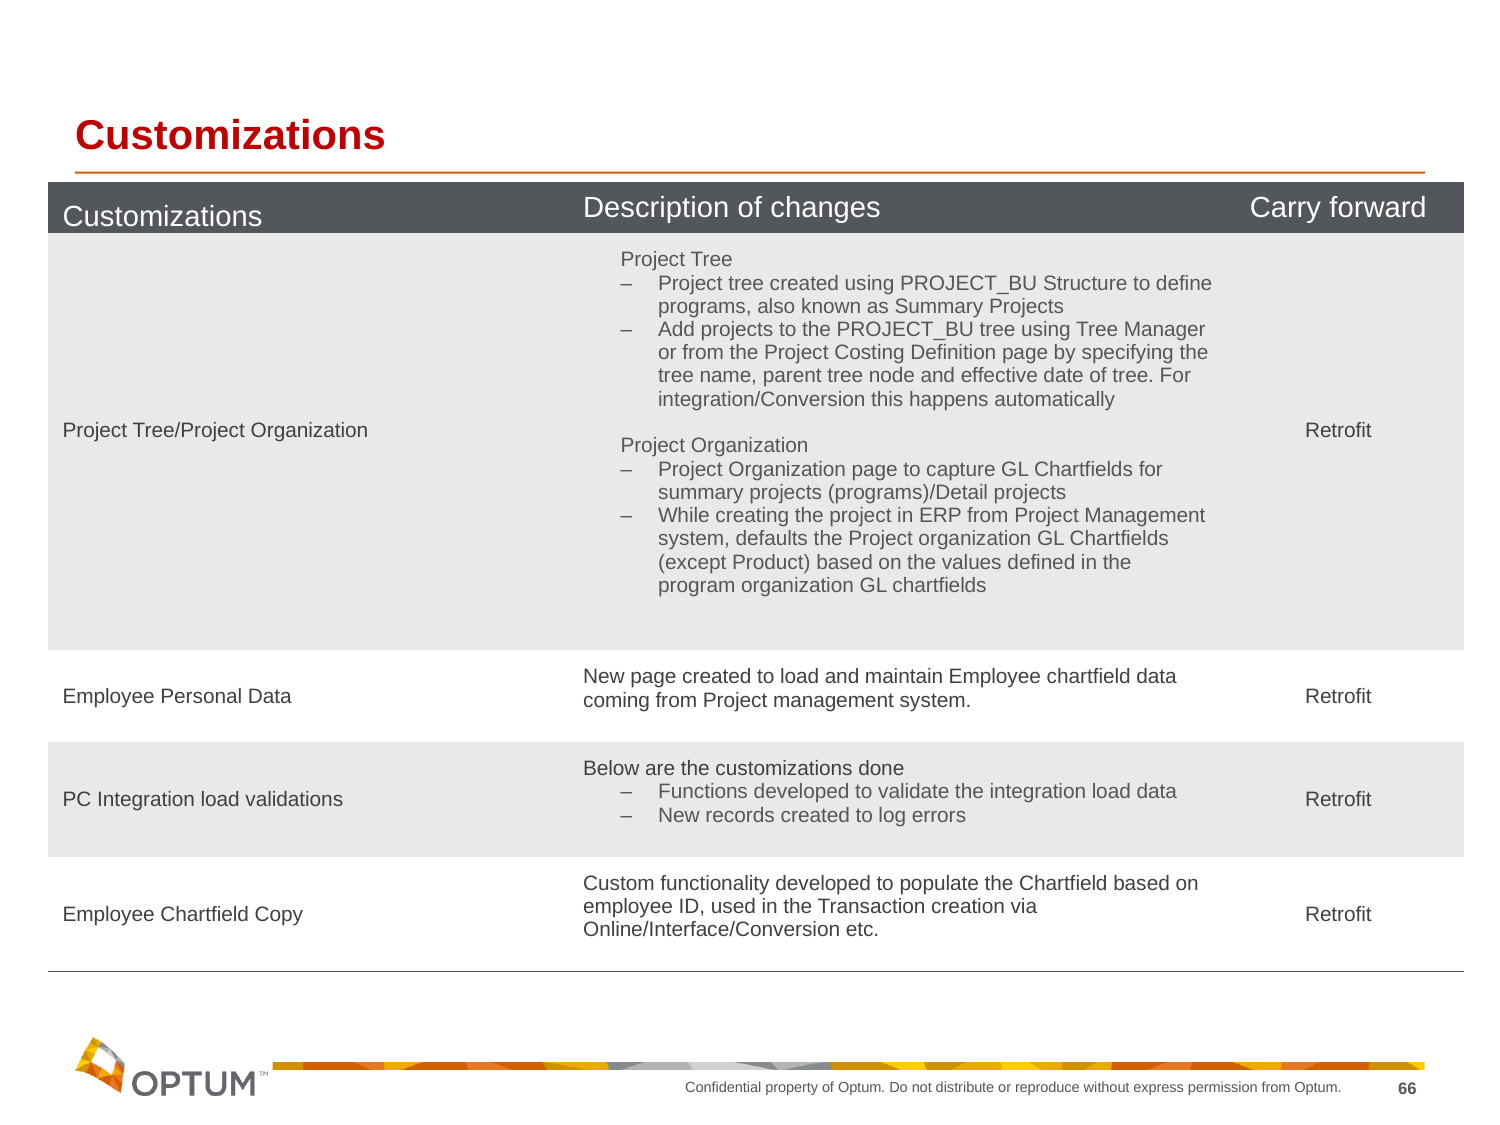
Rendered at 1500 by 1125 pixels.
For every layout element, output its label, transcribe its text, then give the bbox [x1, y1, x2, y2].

table_cell Retrofit [1213, 857, 1464, 971]
table_cell Retrofit [1213, 233, 1464, 650]
table_cell Below are the customizations done Functions developed to validate the integration load data New records created to log errors [568, 742, 1213, 857]
table_cell Retrofit [1213, 742, 1464, 857]
table_cell Employee Chartfield Copy [48, 857, 568, 971]
table_header Carry forward [1213, 183, 1464, 233]
table_cell PC Integration load validations [48, 742, 568, 857]
table_cell Project Tree Project tree created using PROJECT_BU Structure to define programs, also known as Summary Projects Add projects to the PROJECT_BU tree using Tree Manager or from the Project Costing Definition page by specifying the tree name, parent tree node and effective date of tree. For integration/Conversion this happens automatically Project Organization Project Organization page to capture GL Chartfields for summary projects (programs)/Detail projects While creating the project in ERP from Project Management system, defaults the Project organization GL Chartfields (except Product) based on the values defined in the program organization GL chartfields [568, 233, 1213, 650]
table_cell New page created to load and maintain Employee chartfield data coming from Project management system. [568, 650, 1213, 742]
table_cell Custom functionality developed to populate the Chartfield based on employee ID, used in the Transaction creation via Online/Interface/Conversion etc. [568, 857, 1213, 971]
picture [273, 1062, 1425, 1070]
table_cell Retrofit [1213, 650, 1464, 742]
table_header Description of changes [568, 183, 1213, 233]
table_cell Employee Personal Data [48, 650, 568, 742]
table_cell Project Tree/Project Organization [48, 233, 568, 650]
title Customizations [75, 31, 1425, 158]
picture [75, 1037, 268, 1096]
table_header Customizations [48, 183, 568, 233]
